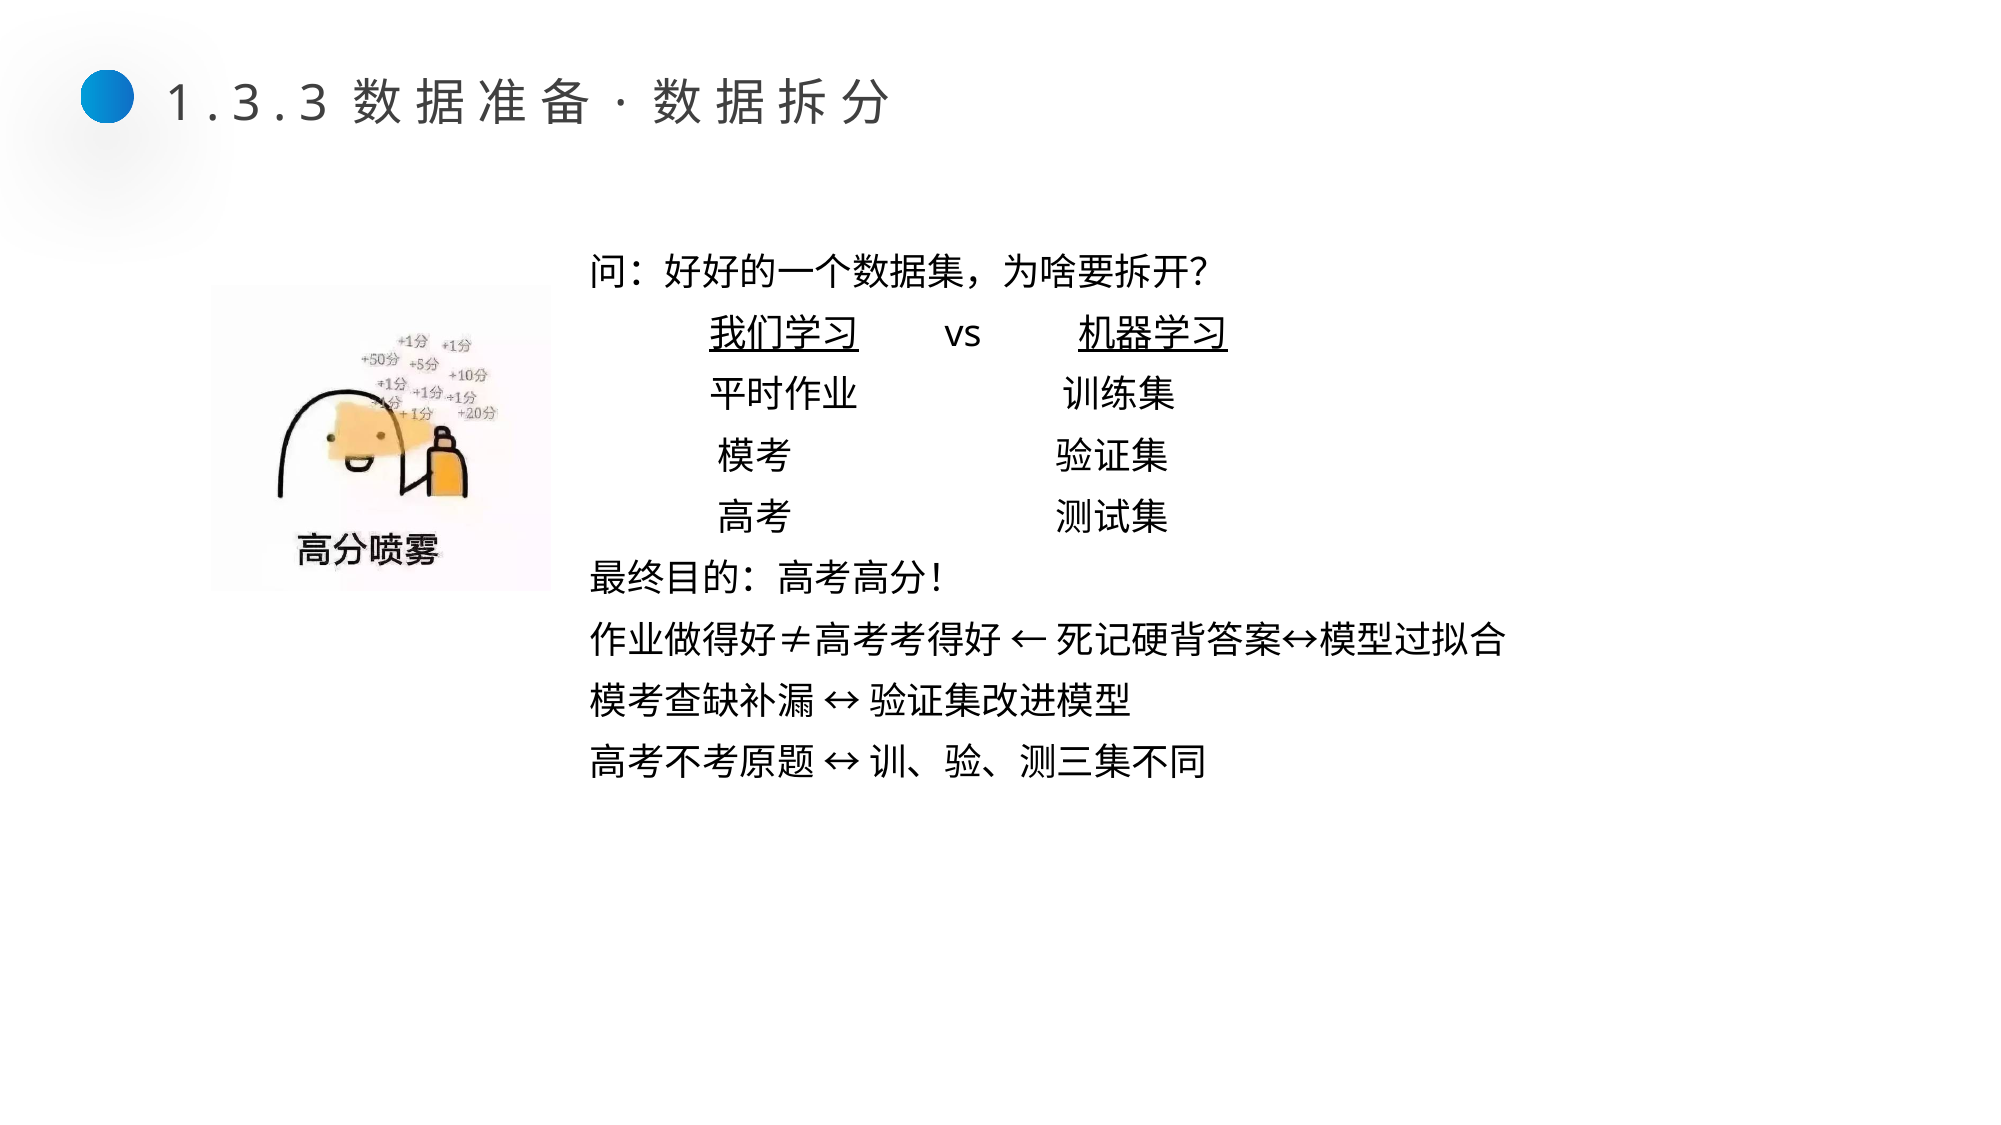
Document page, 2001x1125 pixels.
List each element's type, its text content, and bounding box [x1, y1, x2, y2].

text_box [79, 68, 135, 125]
text_box 问：好好的一个数据集，为啥要拆开？ 我们学习 vs 机器学习 平时作业 训练集 模考 验证集 高考 测试集 最终目的：高考高分！ 作业做得好≠高考考得好 ← 死记硬背答案↔模型过拟合 模考查缺补漏 ↔ 验证集改进模型 高考不考原题 ↔ 训、验、测三集不同 [574, 245, 1925, 1047]
text_box 1.3.3数据准备·数据拆分 [150, 62, 1049, 138]
picture [211, 285, 551, 591]
